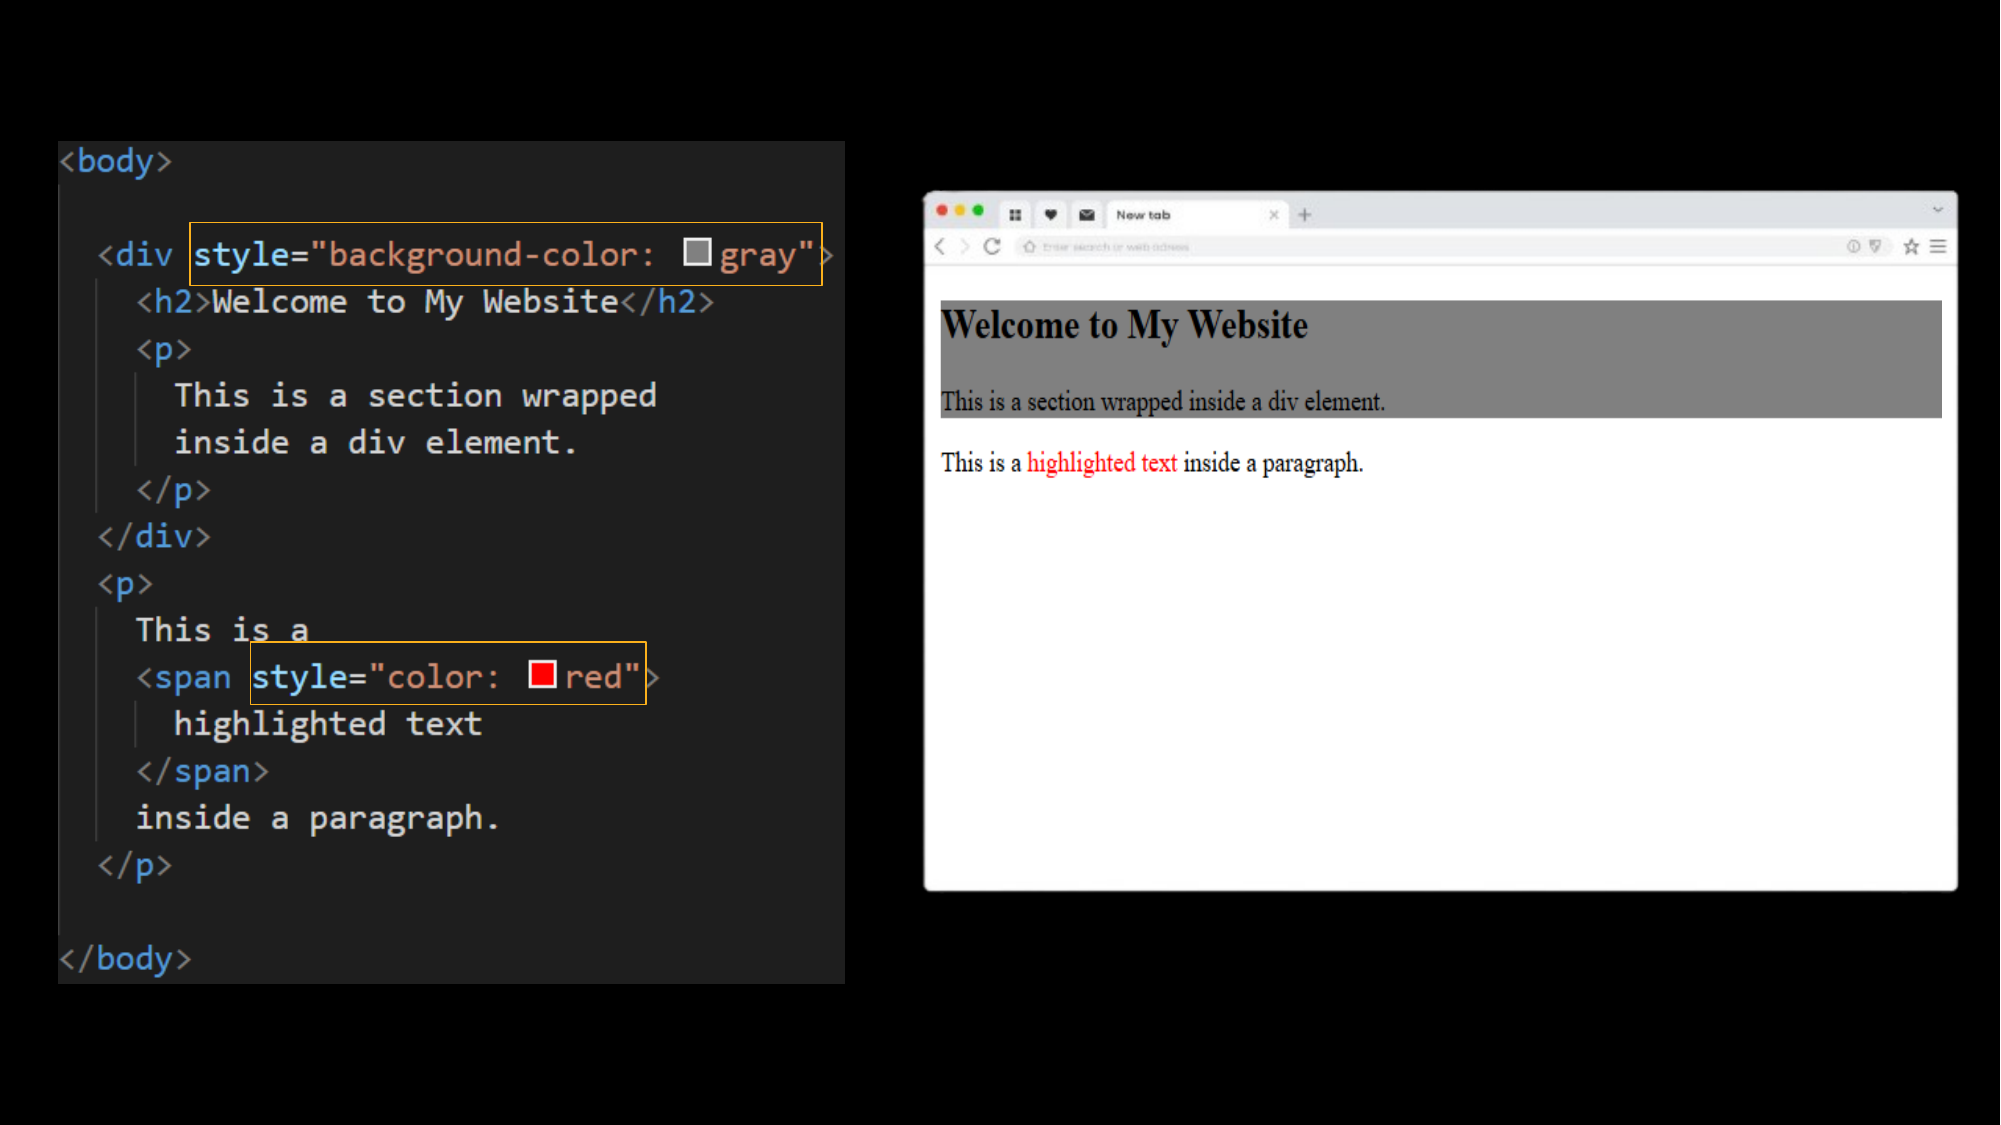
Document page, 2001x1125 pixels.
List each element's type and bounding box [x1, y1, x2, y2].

picture [58, 141, 845, 984]
picture [882, 140, 2000, 933]
